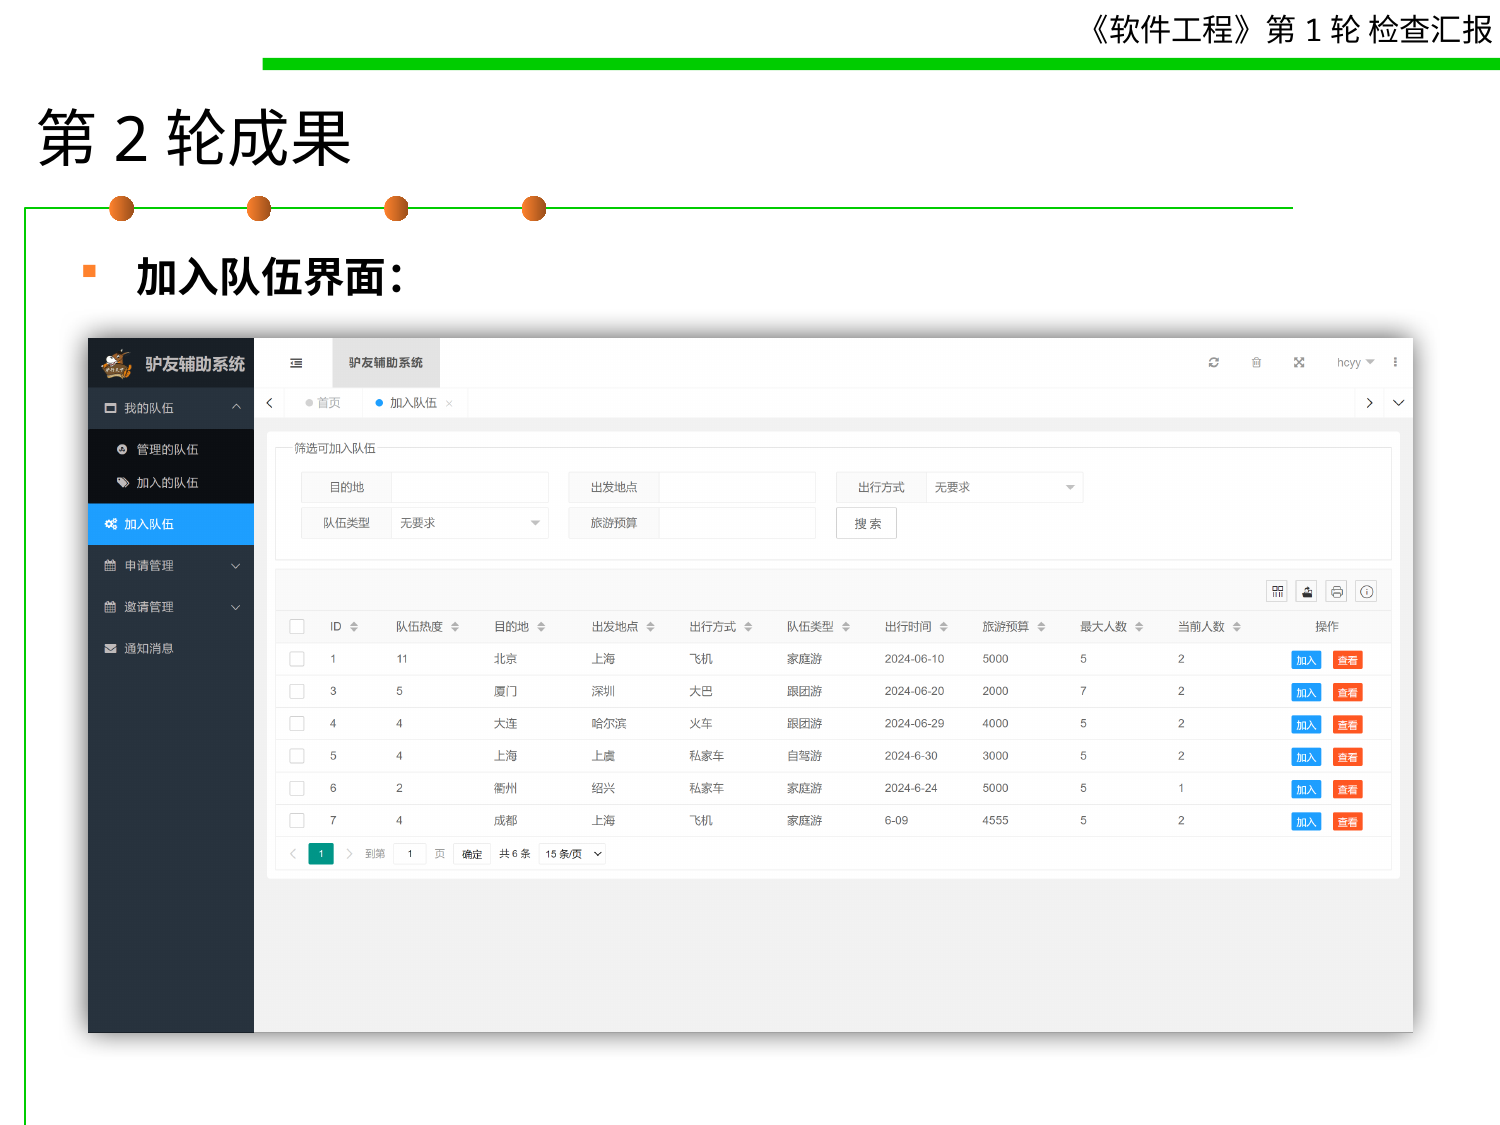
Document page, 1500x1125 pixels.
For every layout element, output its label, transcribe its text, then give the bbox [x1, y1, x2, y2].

title 第2轮成果 [20, 83, 1415, 190]
picture [88, 338, 1413, 1033]
list 加入队伍界面： [64, 243, 1412, 1083]
